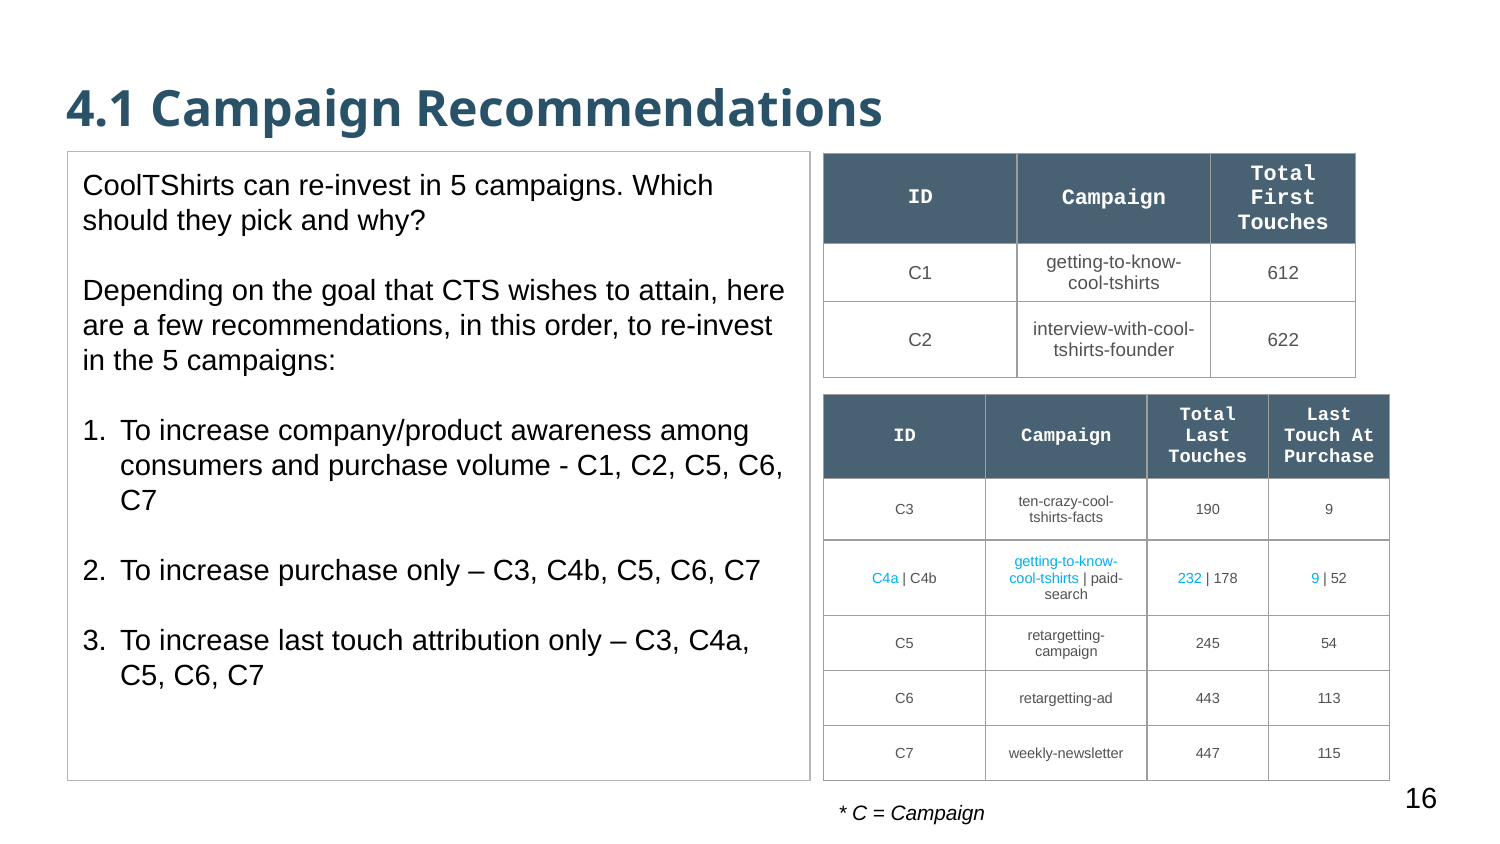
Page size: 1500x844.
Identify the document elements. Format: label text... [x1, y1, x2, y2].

table_cell C6 [824, 671, 985, 725]
table_cell 115 [1269, 726, 1389, 780]
table_cell 447 [1148, 726, 1268, 780]
table_cell 9 [1269, 479, 1389, 539]
table_cell C7 [824, 726, 985, 780]
table_header Total First Touches [1211, 154, 1355, 243]
table_header Last Touch At Purchase [1269, 395, 1389, 478]
table_cell C3 [824, 479, 985, 539]
table_cell retargetting-campaign [986, 616, 1146, 670]
table_header Campaign [986, 395, 1146, 478]
table_cell ten-crazy-cool-tshirts-facts [986, 479, 1146, 539]
text_box * C = Campaign [823, 792, 1221, 833]
table_cell getting-to-know-cool-tshirts [1018, 244, 1210, 301]
table_cell 54 [1269, 616, 1389, 670]
table_cell 232 | 178 [1148, 541, 1268, 615]
table_cell retargetting-ad [986, 671, 1146, 725]
table_cell interview-with-cool-tshirts-founder [1018, 302, 1210, 377]
table_cell 245 [1148, 616, 1268, 670]
table_cell 622 [1211, 302, 1355, 377]
text_box CoolTShirts can re-invest in 5 campaigns. Which should they pick and why? Depending on the goal that CTS wishes to attain, here are a few recommendations, in this order, to re-invest in the 5 campaigns: To increase company/product awareness among consumers and purchase volume - C1, C2, C5, C6, C7 To increase purchase only – C3, C4b, C5, C6, C7 To increase last touch attribution only – C3, C4a, C5, C6, C7 [67, 151, 811, 781]
table_header Total Last Touches [1148, 395, 1268, 478]
table_cell C2 [824, 302, 1016, 377]
table_cell C1 [824, 244, 1016, 301]
text_box 4.1 Campaign Recommendations [51, 14, 1449, 152]
table_cell C5 [824, 616, 985, 670]
table_cell 190 [1148, 479, 1268, 539]
table_cell weekly-newsletter [986, 726, 1146, 780]
slide_number 16 [1389, 764, 1480, 830]
table_cell C4a | C4b [824, 541, 985, 615]
table_cell getting-to-know-cool-tshirts | paid-search [986, 541, 1146, 615]
table_cell 113 [1269, 671, 1389, 725]
table_header ID [824, 154, 1016, 243]
table_cell 443 [1148, 671, 1268, 725]
table_header ID [824, 395, 985, 478]
table_cell 9 | 52 [1269, 541, 1389, 615]
table_cell 612 [1211, 244, 1355, 301]
table_header Campaign [1018, 154, 1210, 243]
